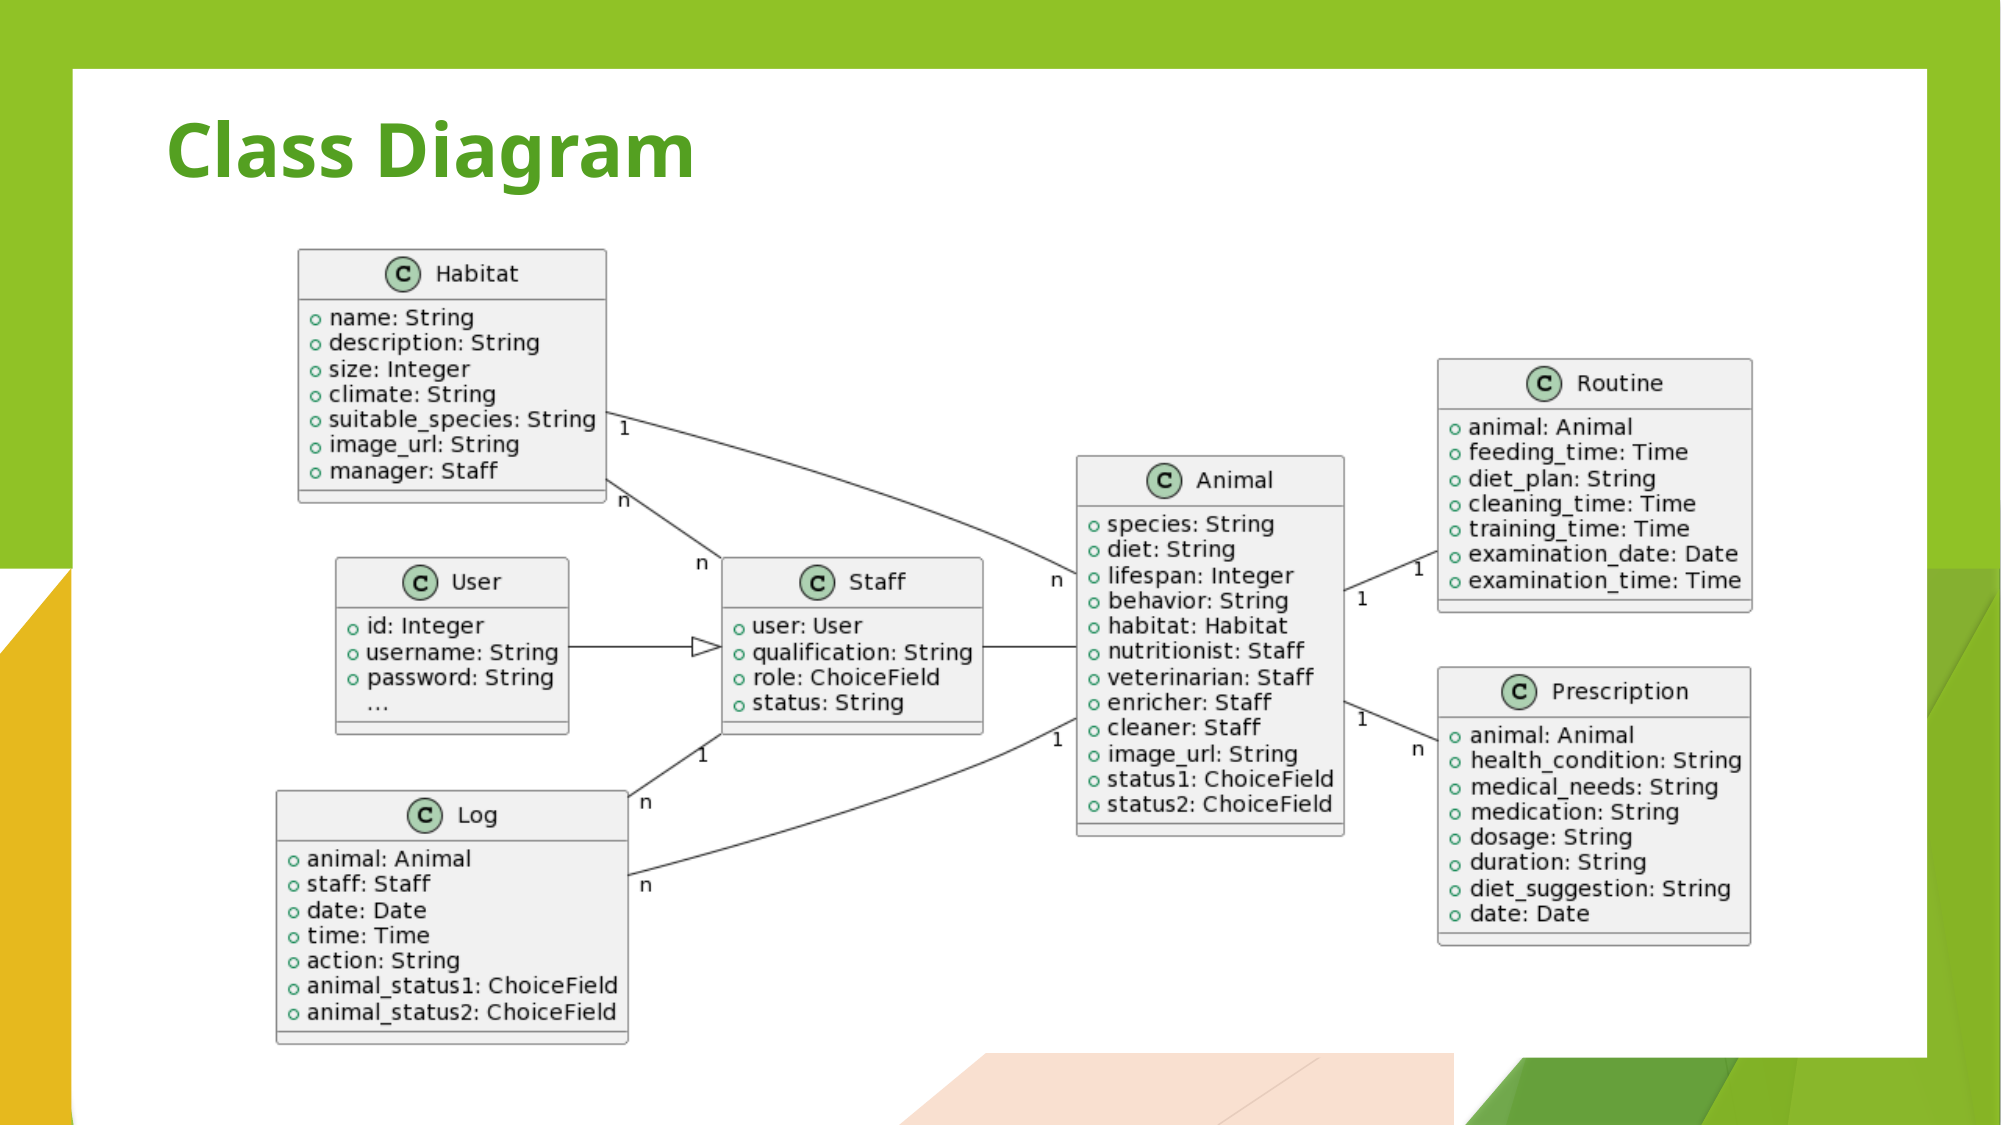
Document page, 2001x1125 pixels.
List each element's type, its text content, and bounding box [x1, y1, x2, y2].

title Class Diagram [150, 102, 1013, 208]
picture [264, 237, 1761, 1054]
